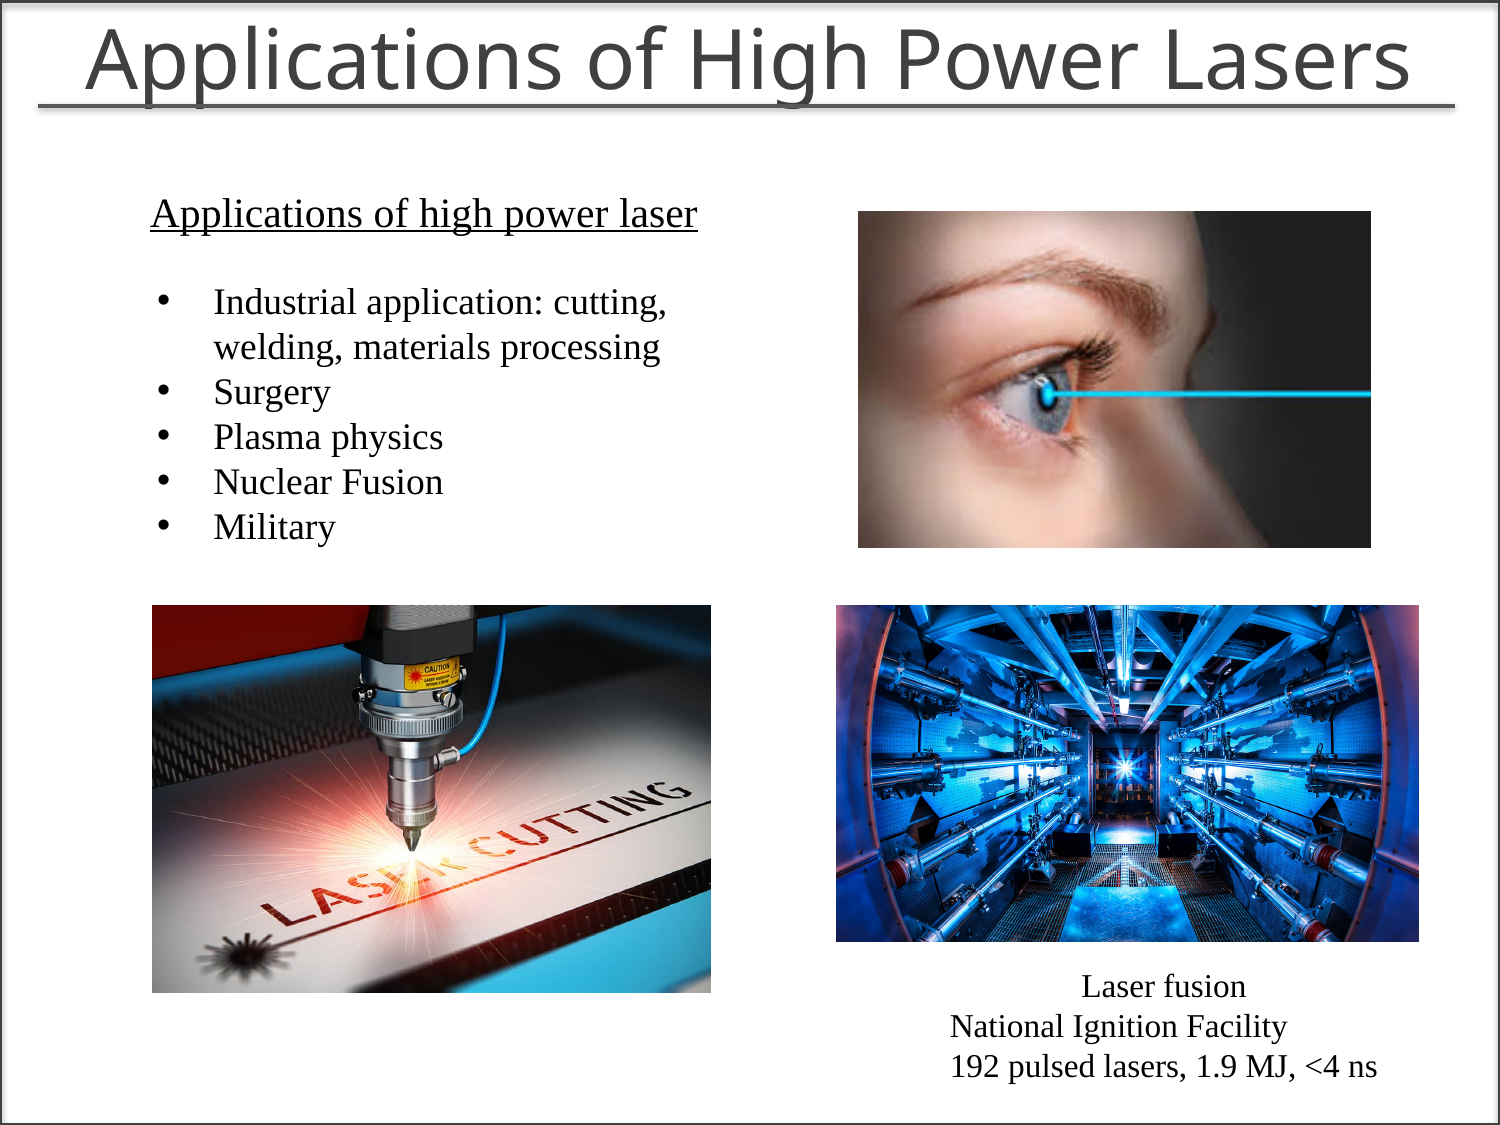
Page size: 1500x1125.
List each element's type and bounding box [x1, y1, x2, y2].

picture [836, 604, 1419, 942]
picture [152, 604, 711, 994]
picture [857, 210, 1371, 548]
text_box [0, 0, 1500, 1125]
